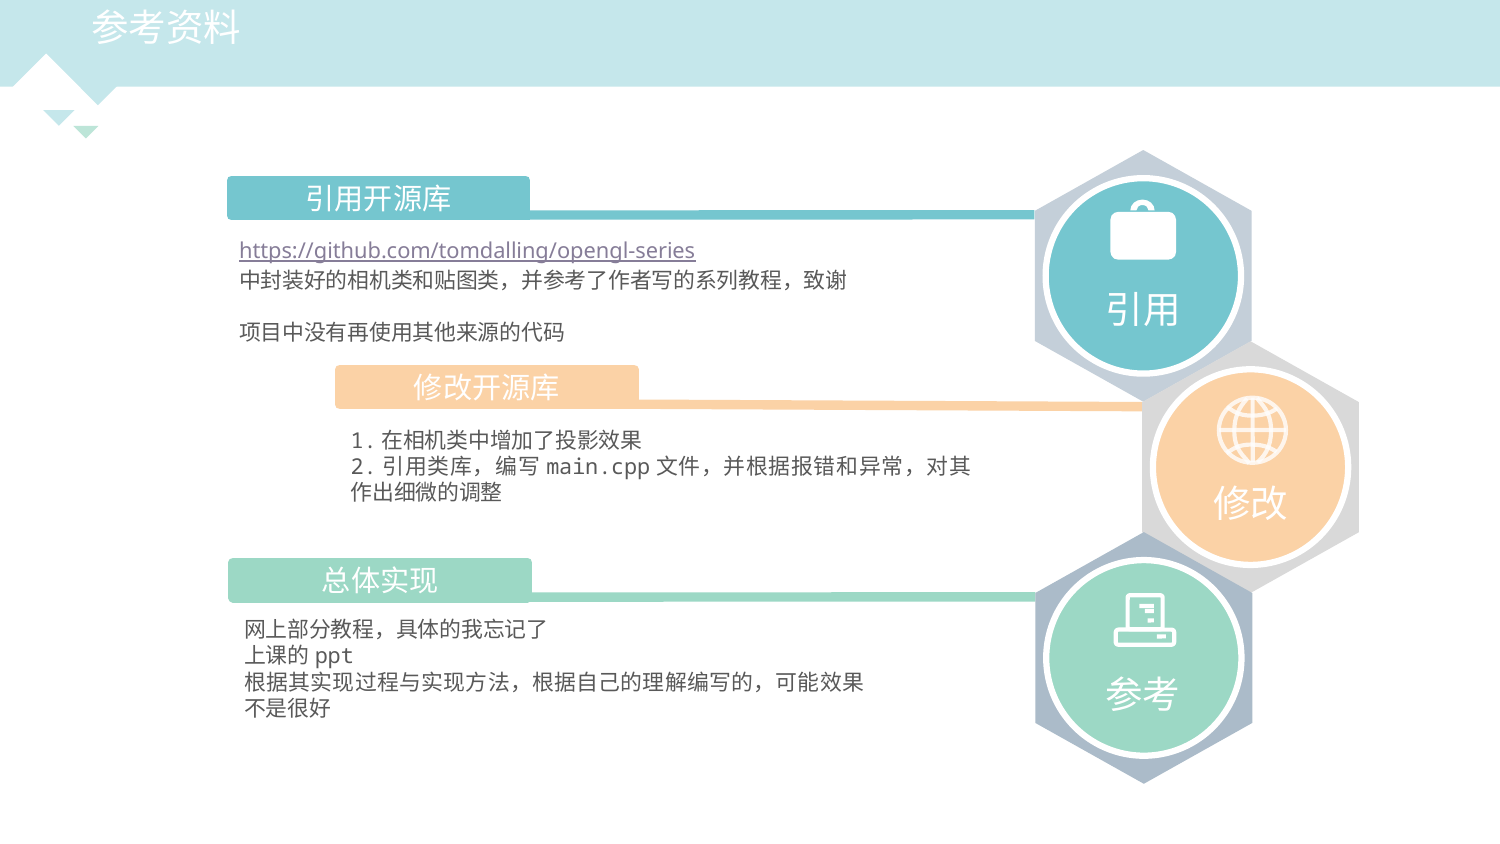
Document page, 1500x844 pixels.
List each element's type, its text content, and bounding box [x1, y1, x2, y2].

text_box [232, 562, 1030, 599]
text_box 参考资料 [76, 0, 431, 57]
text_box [1141, 340, 1360, 594]
text_box 网上部分教程，具体的我忘记了 上课的ppt 根据其实现过程与实现方法，根据自己的理解编写的，可能效果不是很好 [229, 608, 880, 728]
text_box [1035, 531, 1253, 784]
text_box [1034, 149, 1252, 367]
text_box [231, 179, 1035, 216]
text_box 1.在相机类中增加了投影效果 2.引用类库，编写main.cpp文件，并根据报错和异常，对其作出细微的调整 [335, 418, 987, 513]
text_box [339, 368, 1136, 407]
text_box https://github.com/tomdalling/opengl-series 中封装好的相机类和贴图类，并参考了作者写的系列教程，致谢 项目中没有再使用其他来源的代码 [224, 229, 875, 353]
